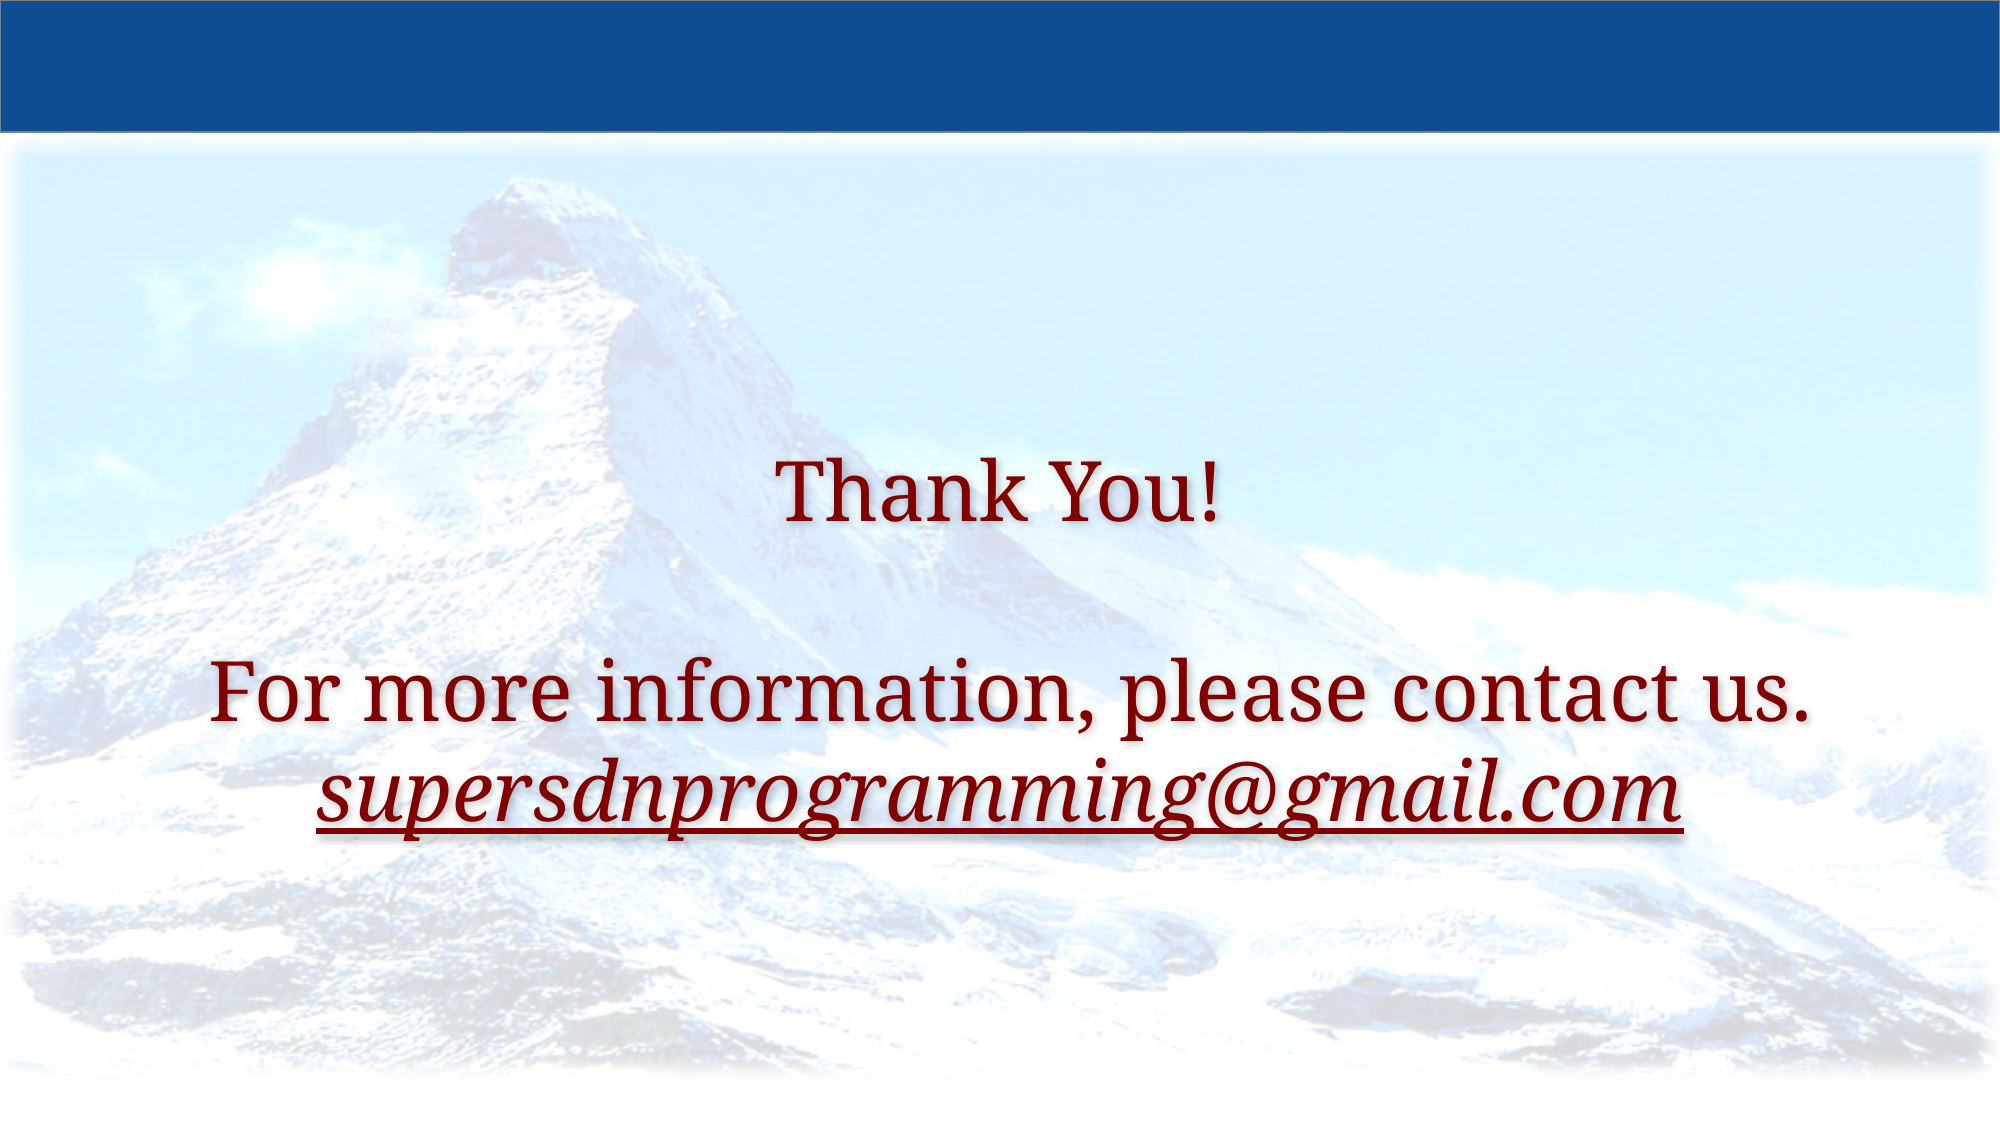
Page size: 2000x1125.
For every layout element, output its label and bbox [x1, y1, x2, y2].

picture [0, 132, 2000, 1083]
